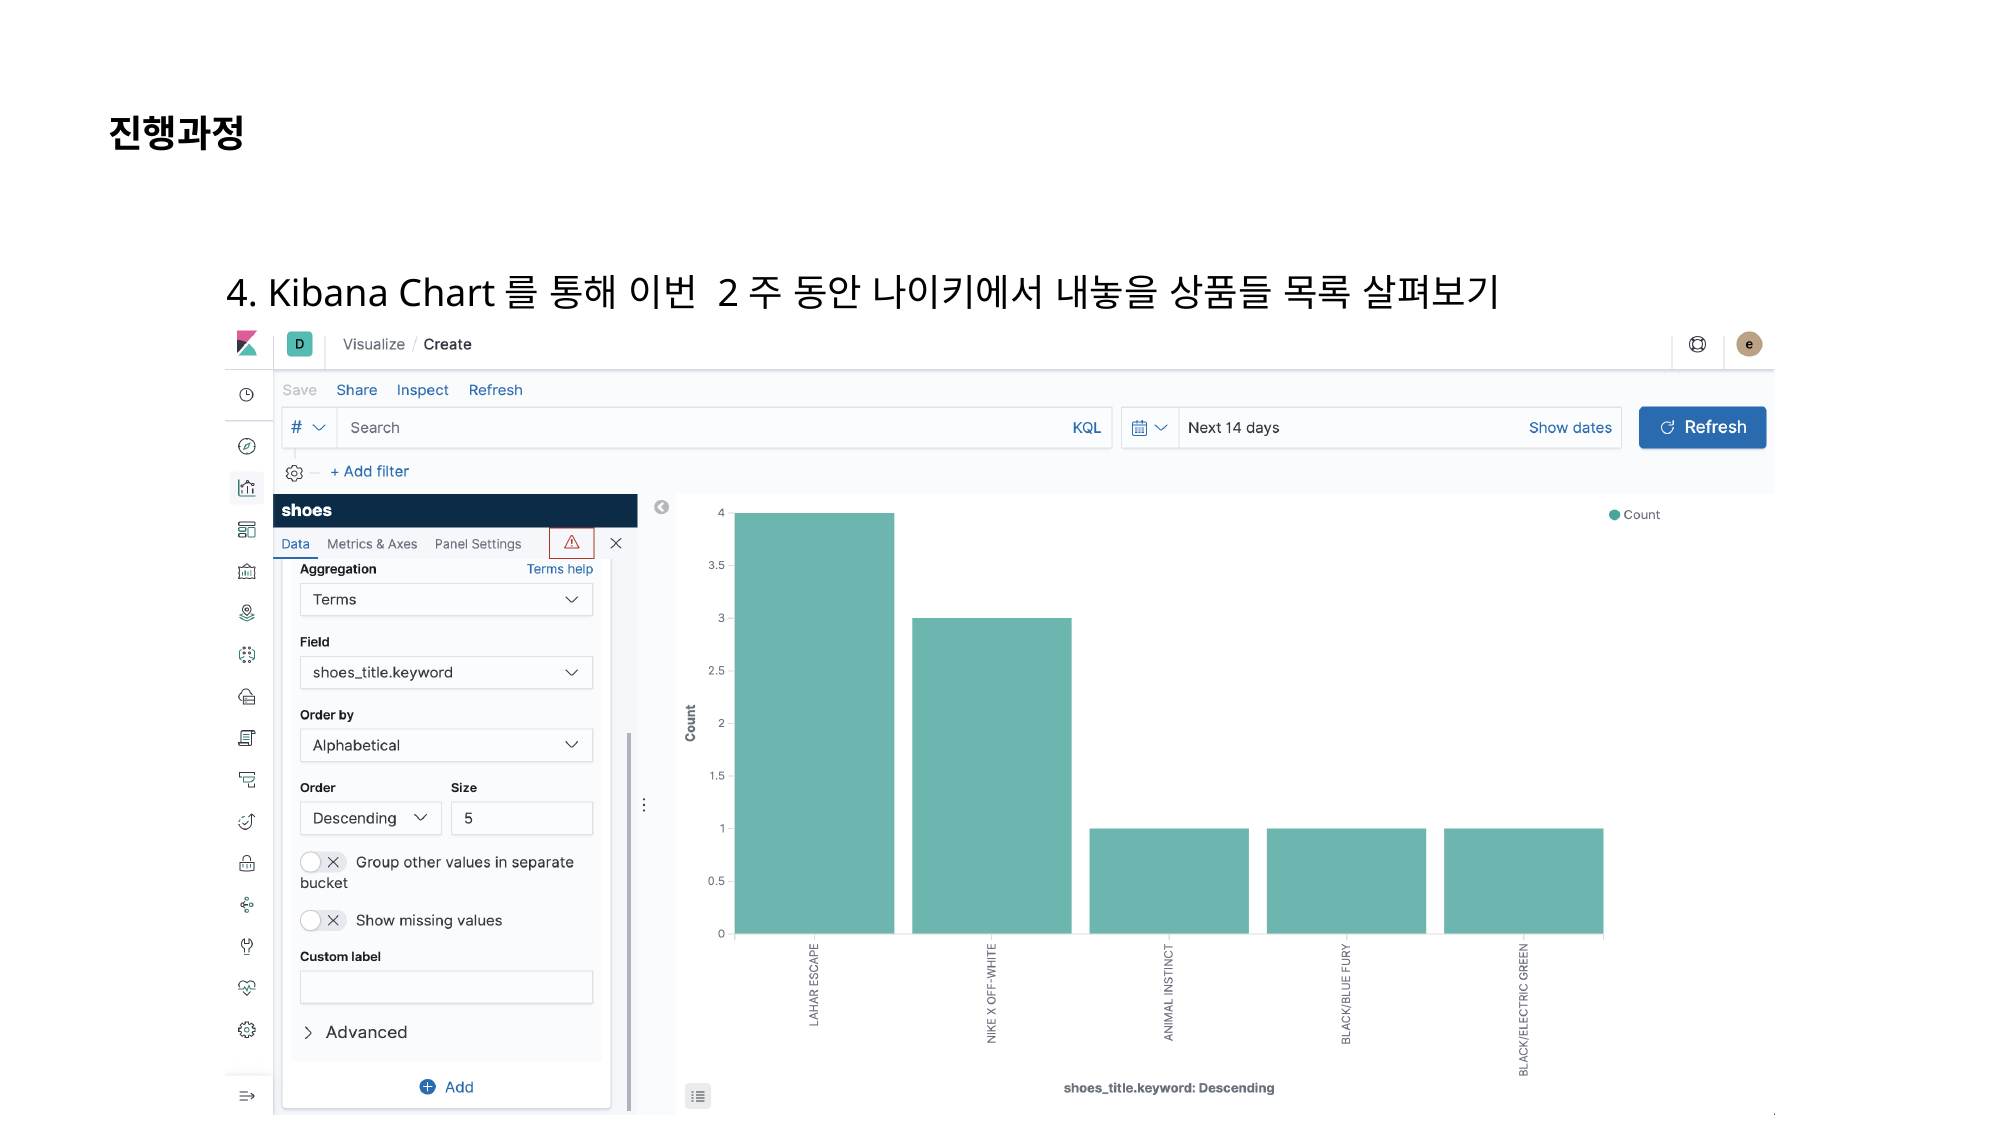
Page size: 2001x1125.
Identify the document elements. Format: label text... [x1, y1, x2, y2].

picture [224, 321, 1775, 1115]
text_box 진행과정 [93, 102, 262, 163]
text_box 4. Kibana Chart를 통해 이번 2주 동안 나이키에서 내놓을 상품들 목록 살펴보기 [211, 261, 1517, 322]
